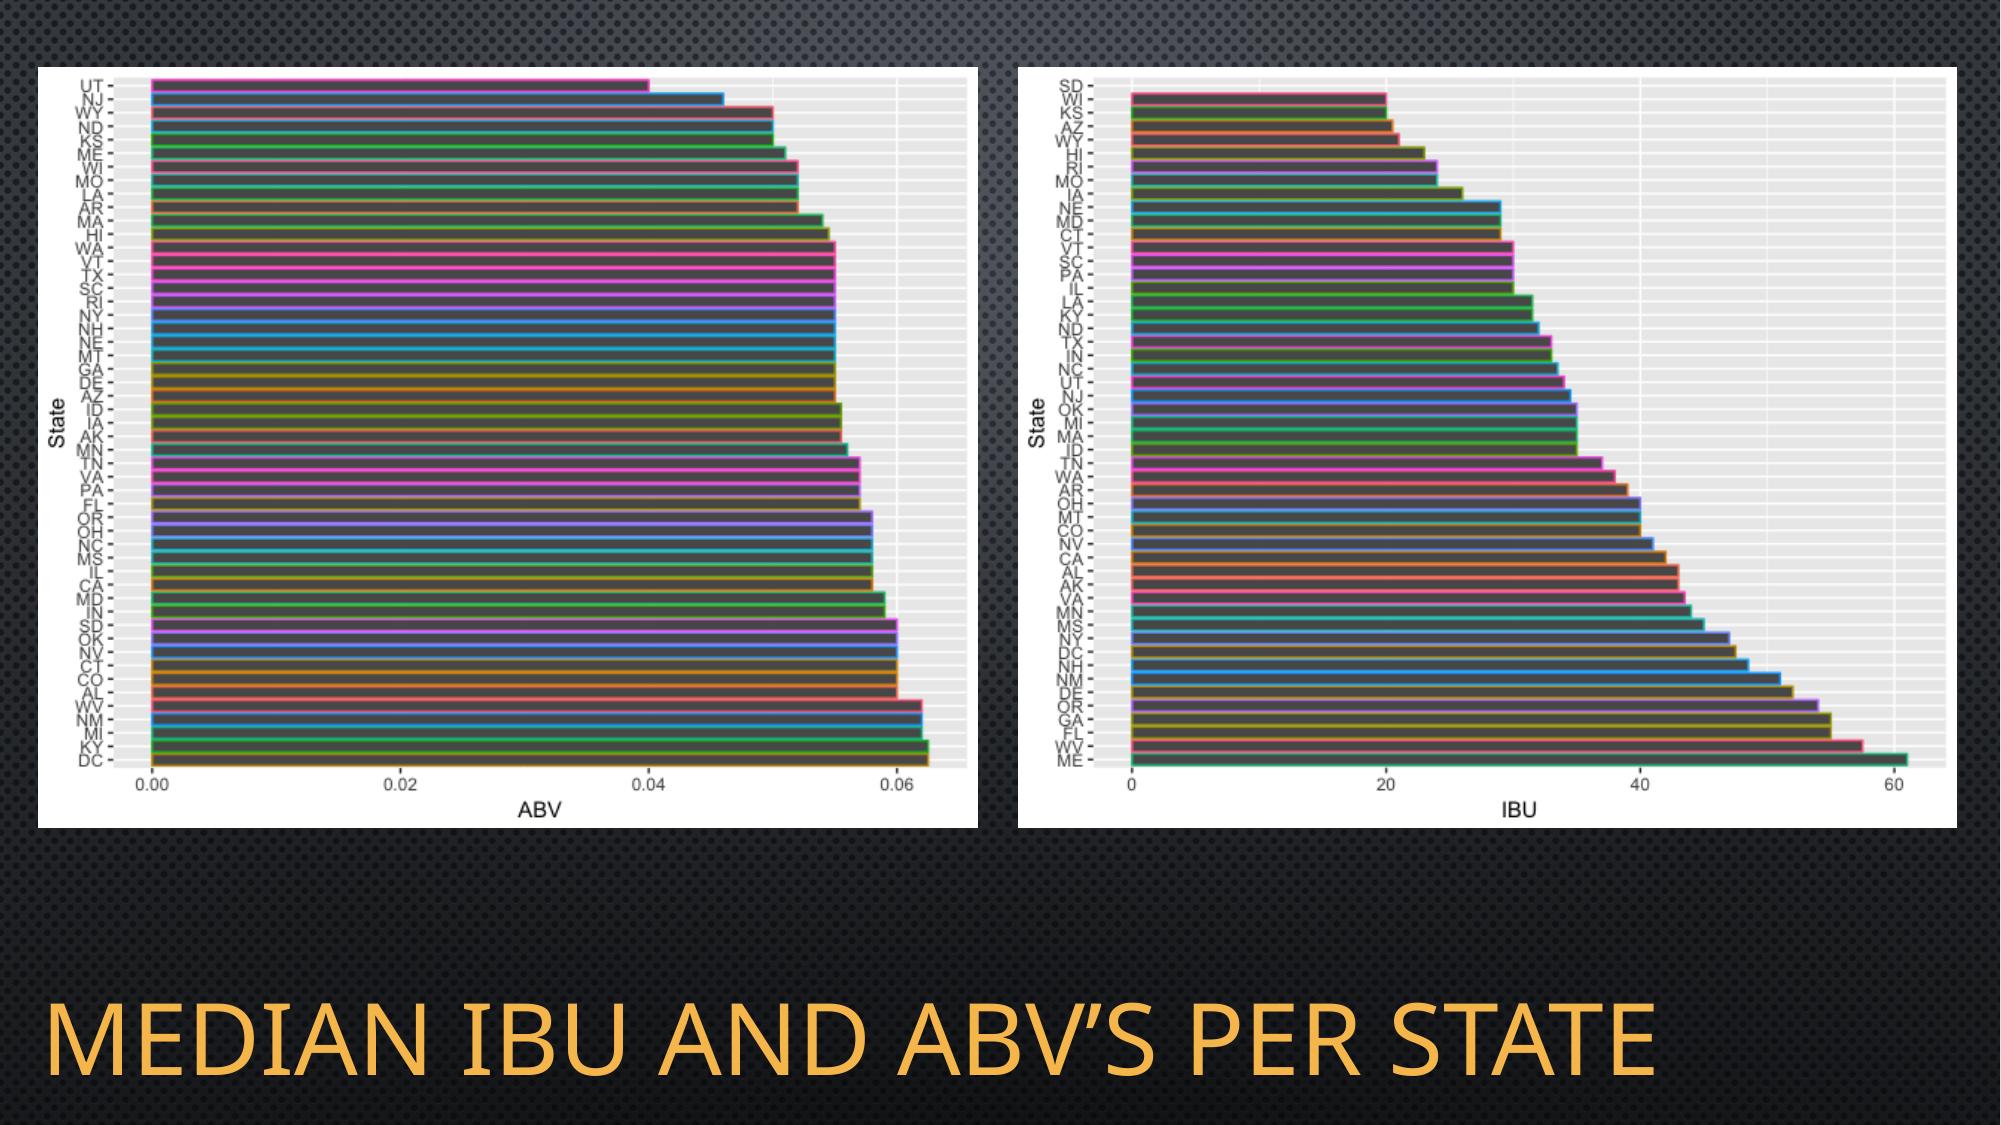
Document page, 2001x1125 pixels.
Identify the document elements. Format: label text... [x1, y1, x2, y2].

title Median IBU and ABV’s per state [0, 827, 1748, 1104]
picture [1018, 67, 1957, 828]
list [38, 67, 978, 828]
